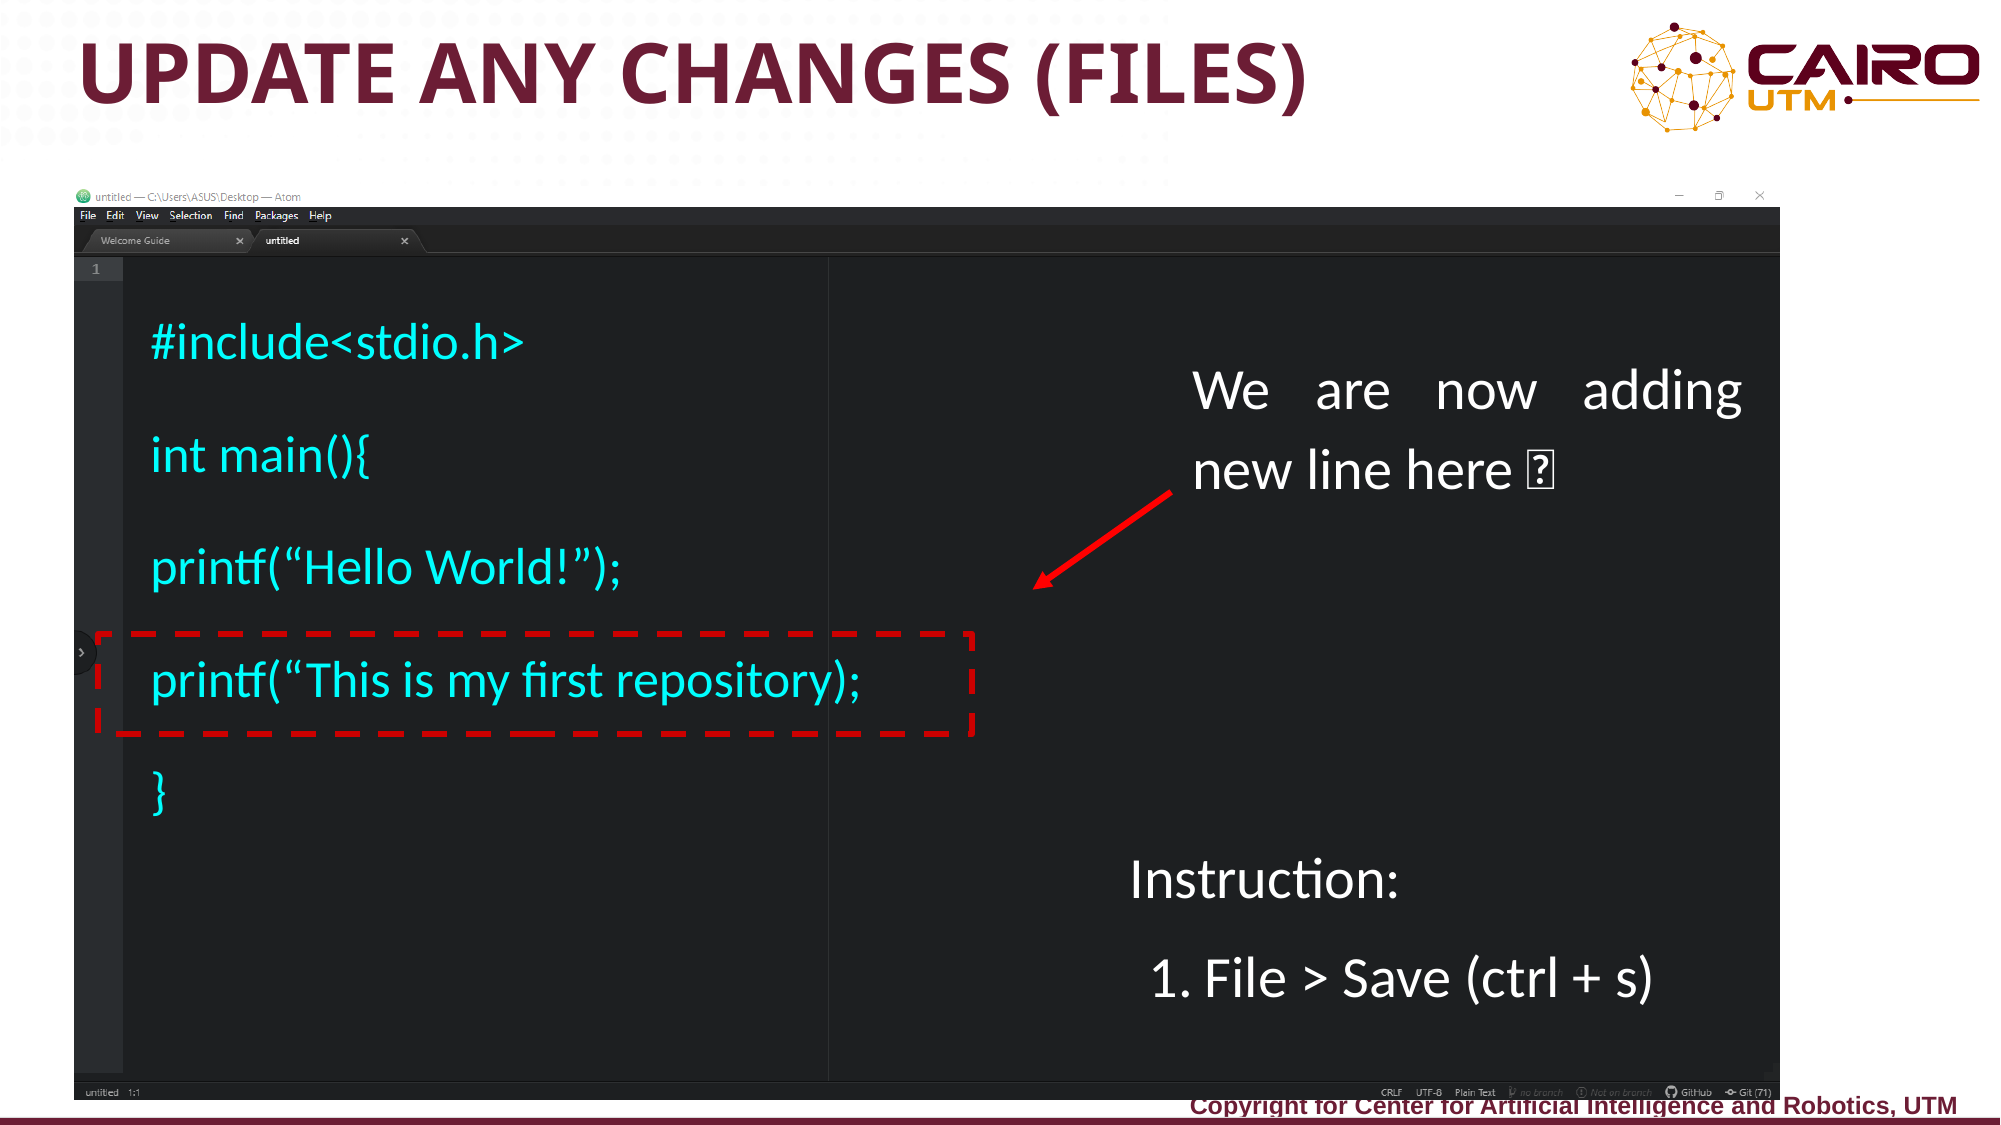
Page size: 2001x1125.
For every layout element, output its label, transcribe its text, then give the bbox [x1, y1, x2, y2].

picture [1592, 0, 2001, 164]
text_box UPDATE ANY CHANGES (FILES) [61, 12, 1622, 128]
picture [1, 0, 1780, 1100]
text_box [1032, 491, 1172, 590]
